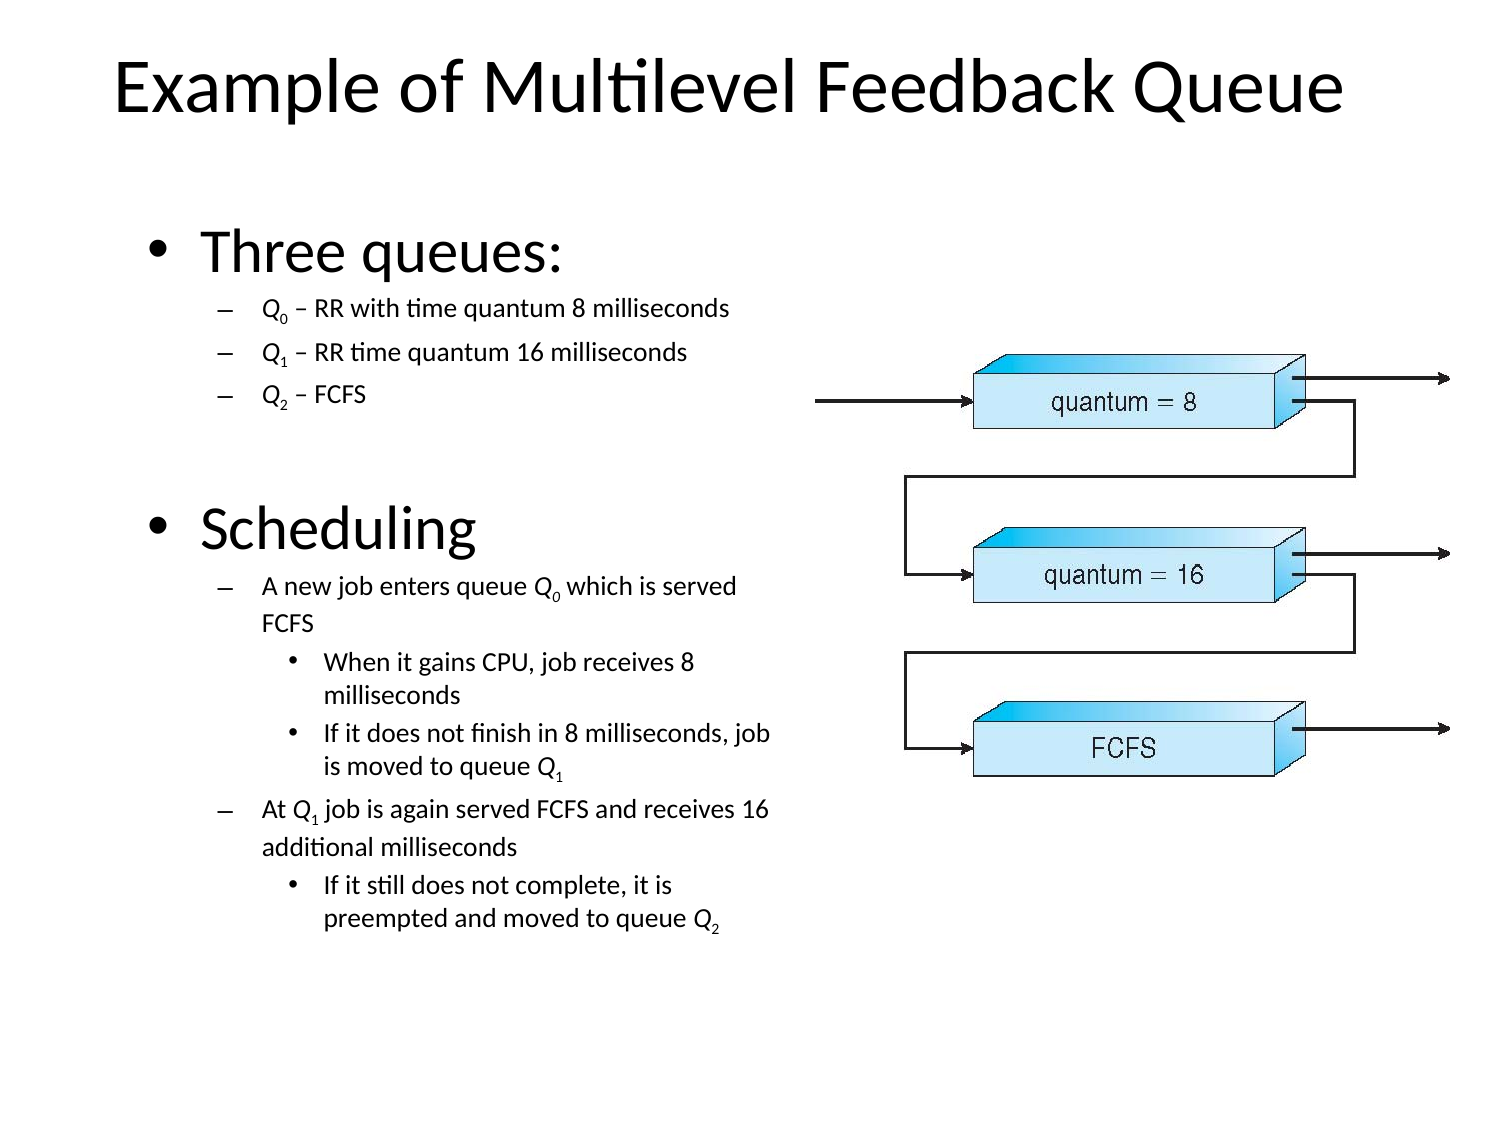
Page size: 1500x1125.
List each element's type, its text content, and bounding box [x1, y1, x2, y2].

picture [815, 353, 1450, 777]
list Three queues: Q0 – RR with time quantum 8 milliseconds Q1 – RR time quantum 16 milliseconds Q2 – FCFS Scheduling A new job enters queue Q0 which is served FCFS When it gains CPU, job receives 8 milliseconds If it does not finish in 8 milliseconds, job is moved to queue Q1 At Q1 job is again served FCFS and receives 16 additional milliseconds If it still does not complete, it is preempted and moved to queue Q2 [132, 202, 800, 946]
title Example of Multilevel Feedback Queue [97, 26, 1363, 138]
